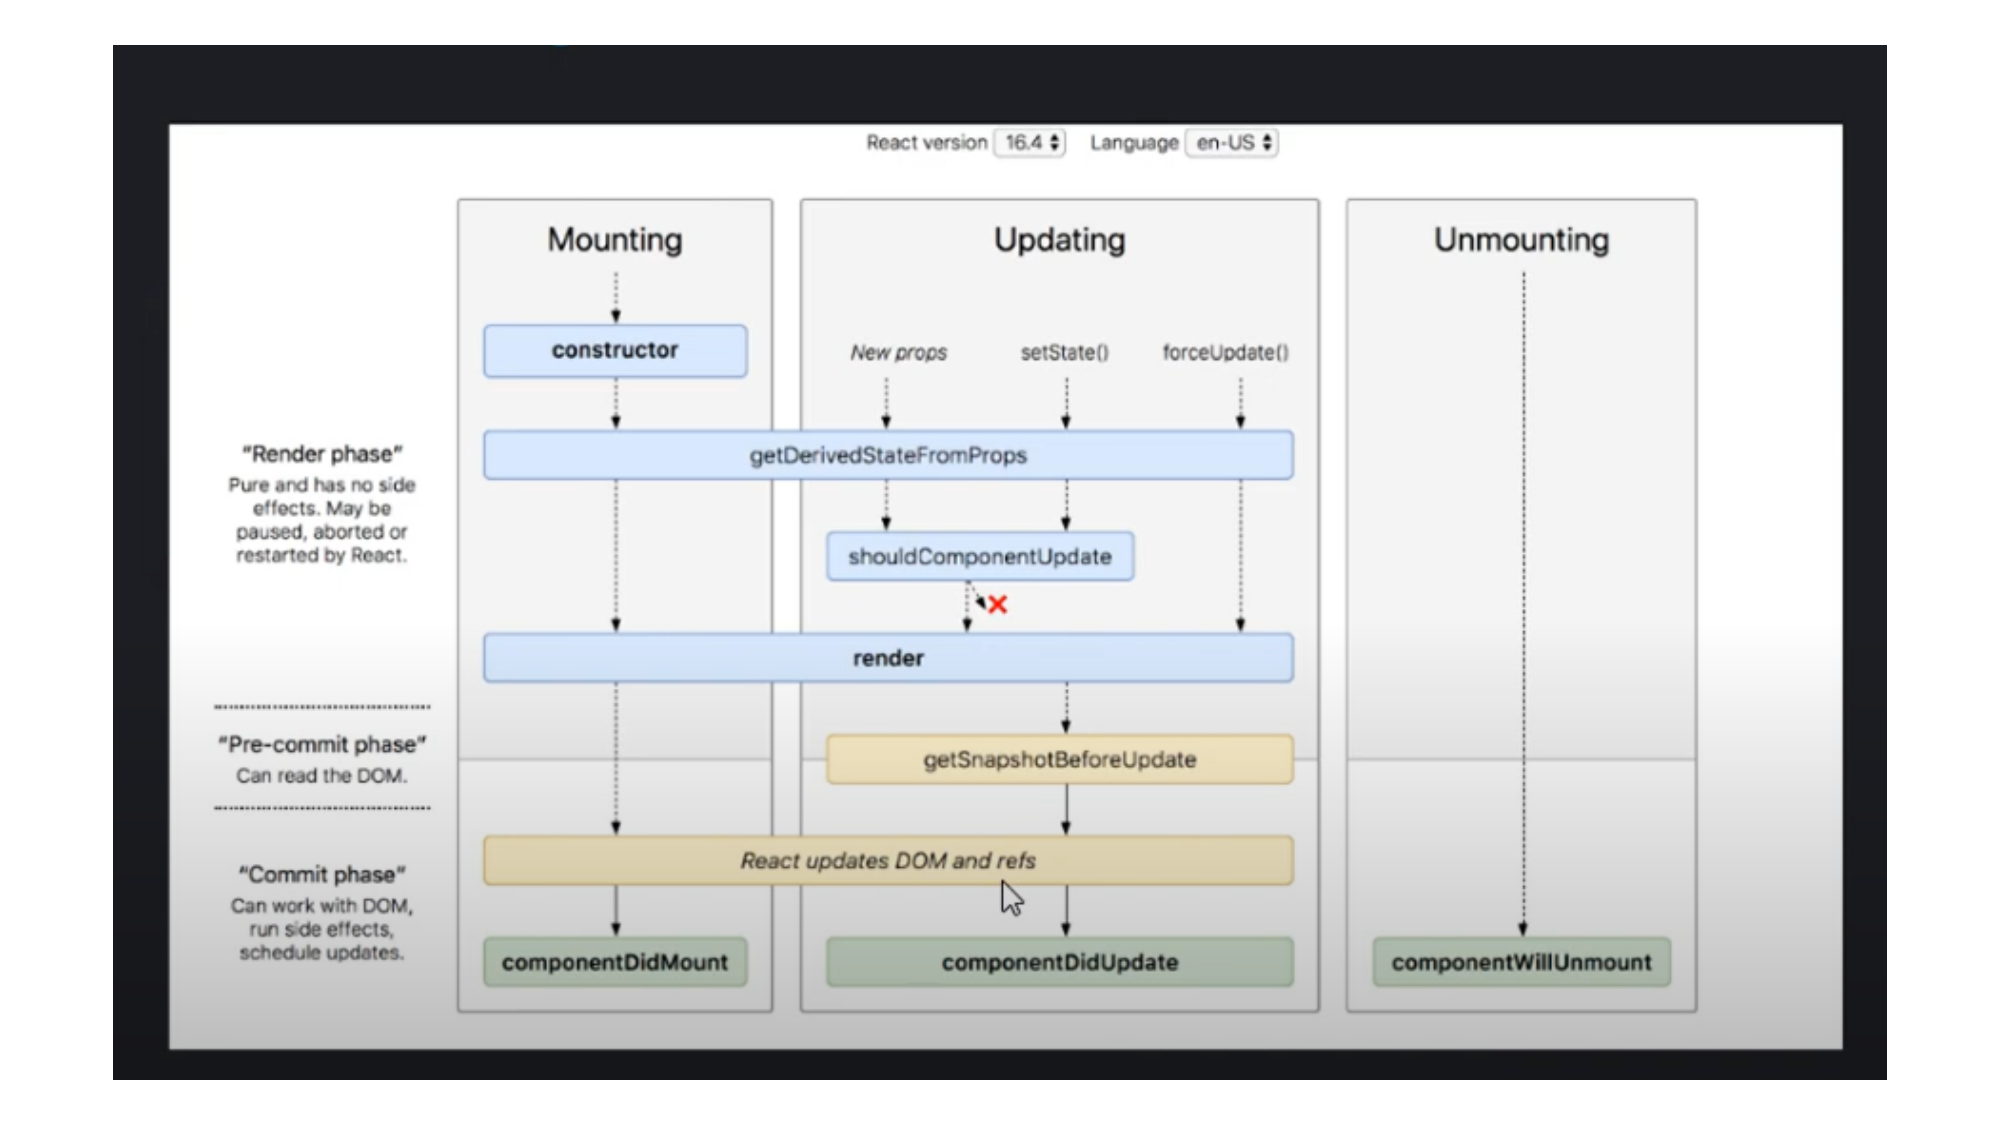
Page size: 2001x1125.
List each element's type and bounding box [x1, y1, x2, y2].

list [113, 45, 1887, 1080]
